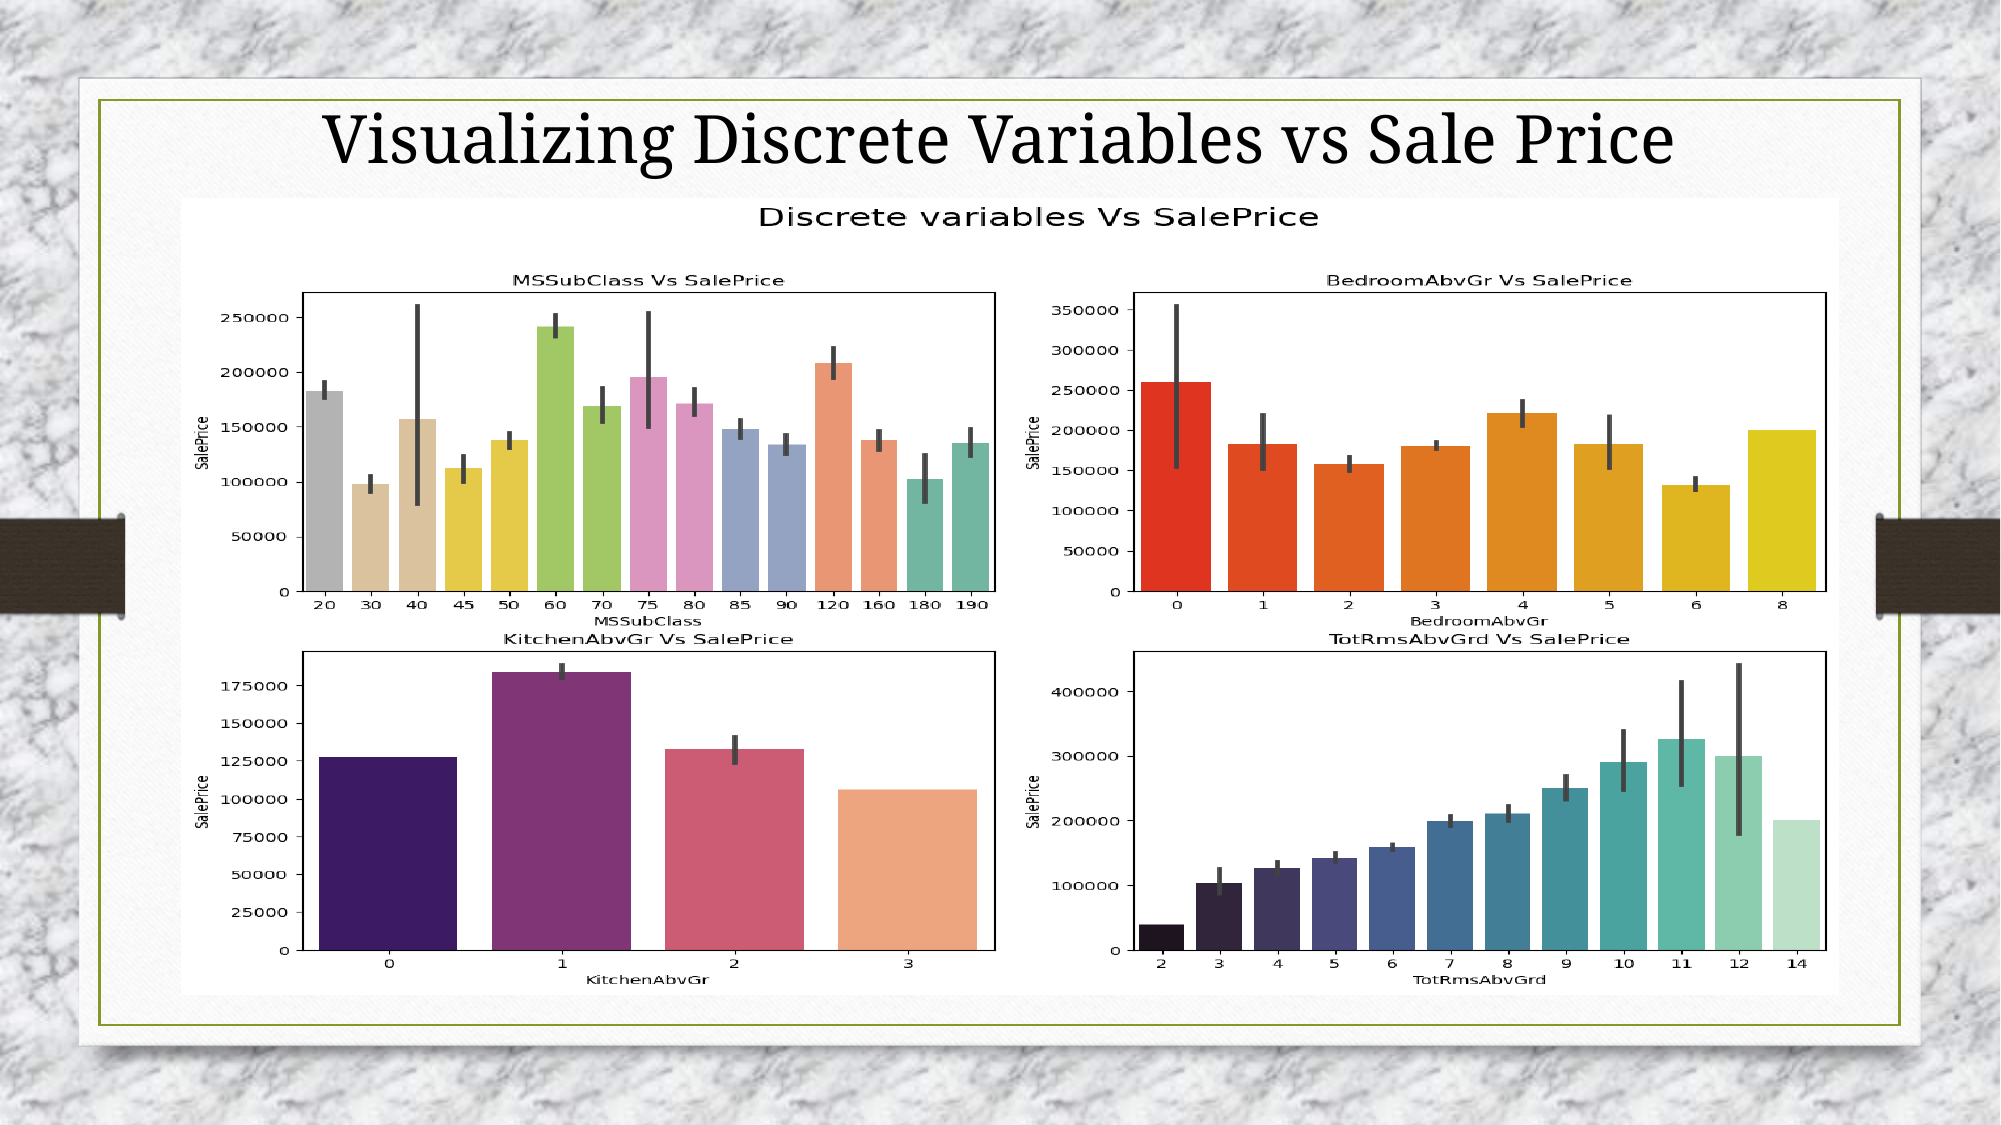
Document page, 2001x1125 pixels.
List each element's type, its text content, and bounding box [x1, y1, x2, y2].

picture [0, 0, 2001, 1125]
text_box Visualizing Discrete Variables vs Sale Price [117, 89, 1883, 185]
